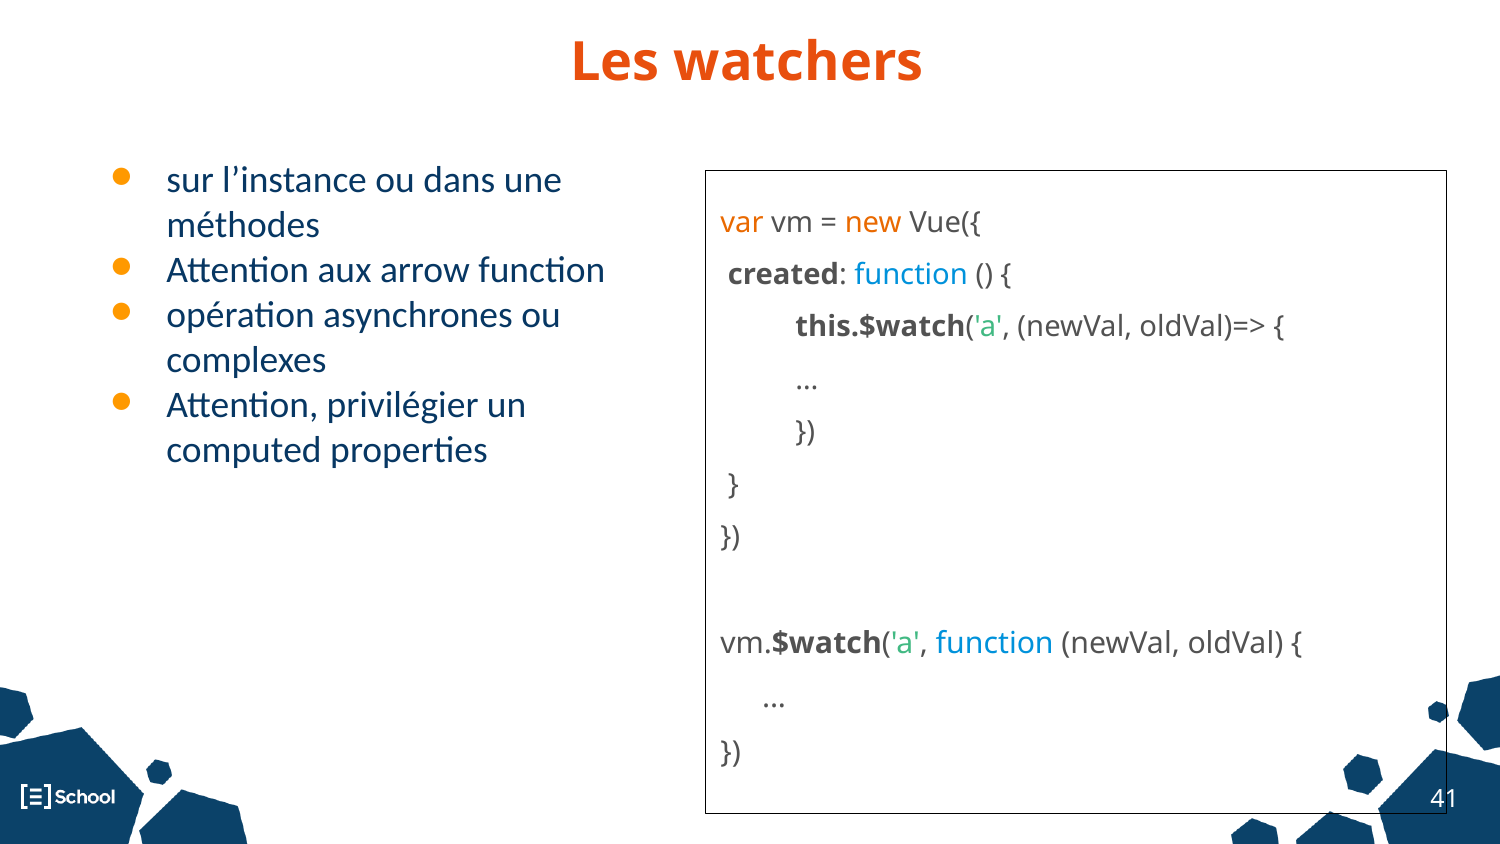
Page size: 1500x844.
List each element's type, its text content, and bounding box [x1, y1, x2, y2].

text_box sur l’instance ou dans une méthodes Attention aux arrow function opération asynchrones ou complexes Attention, privilégier un computed properties [76, 140, 671, 768]
text_box var vm = new Vue({ created: function () { this.$watch('a', (newVal, oldVal)=> { … }) } }) vm.$watch('a', function (newVal, oldVal) { ... }) [705, 170, 1447, 814]
slide_number ‹#› [1383, 767, 1474, 832]
text_box Les watchers [22, 11, 1472, 123]
picture [0, 0, 1500, 844]
